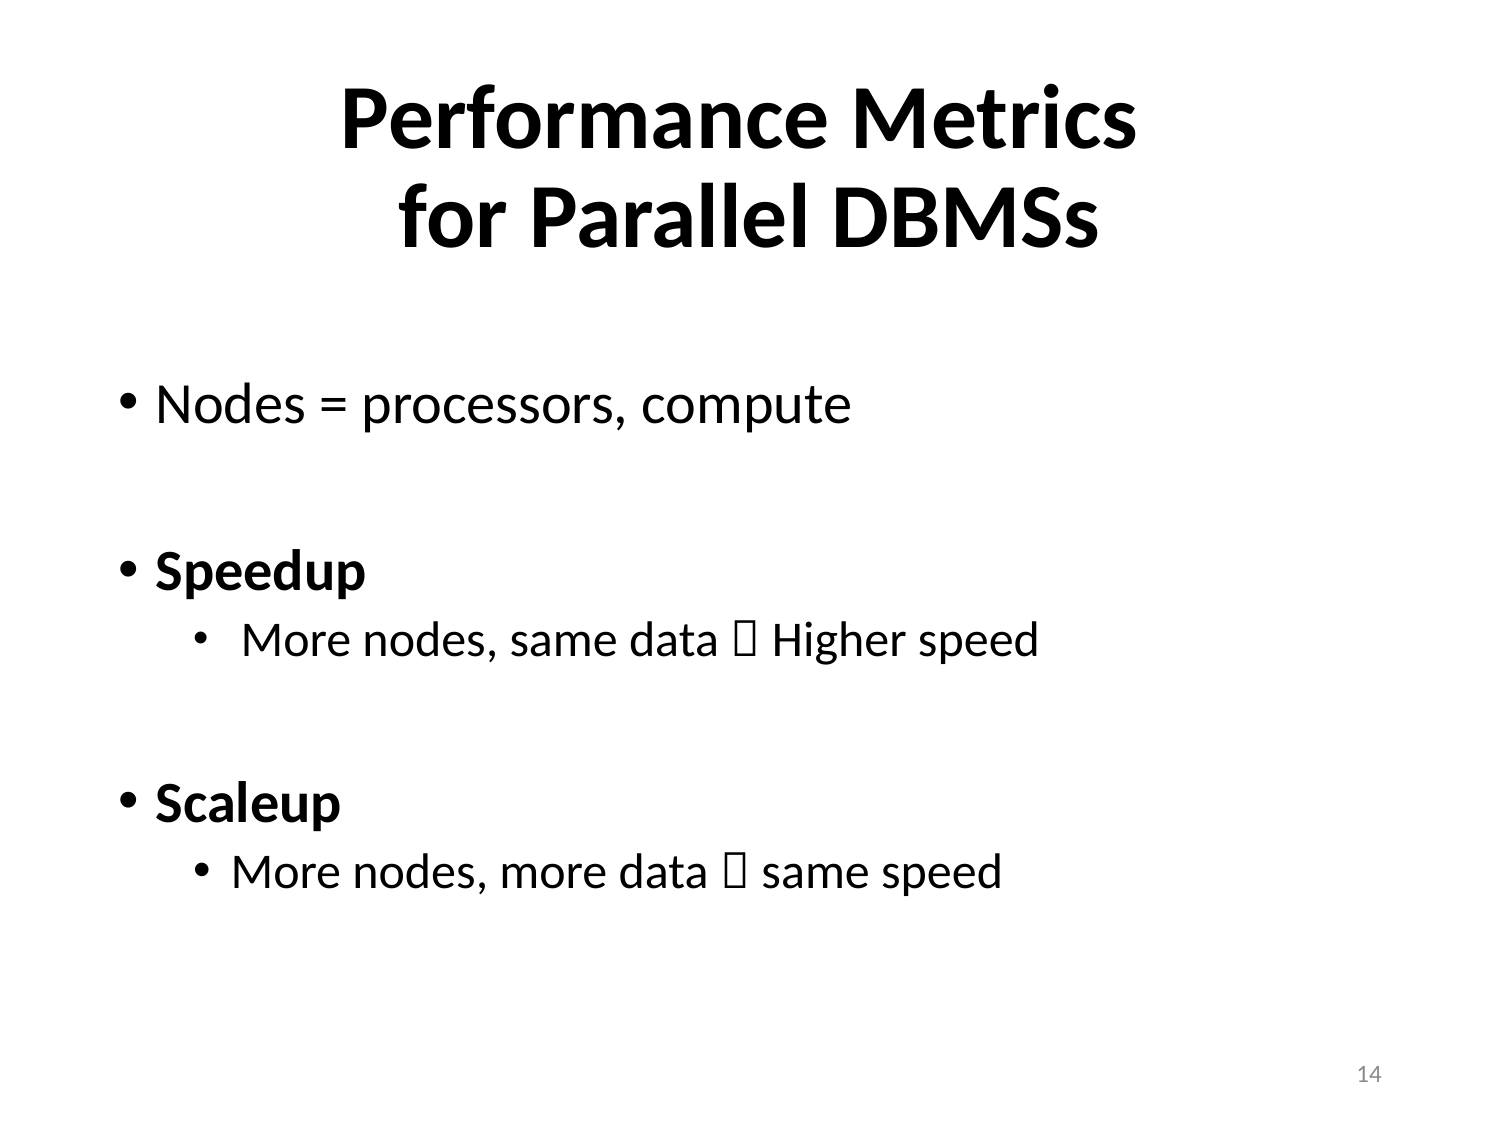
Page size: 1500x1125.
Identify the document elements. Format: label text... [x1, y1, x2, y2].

title Performance Metrics for Parallel DBMSs [103, 59, 1397, 278]
list Nodes = processors, compute Speedup More nodes, same data  Higher speed Scaleup More nodes, more data  same speed [103, 365, 1397, 965]
slide_number 14 [1059, 1042, 1397, 1103]
